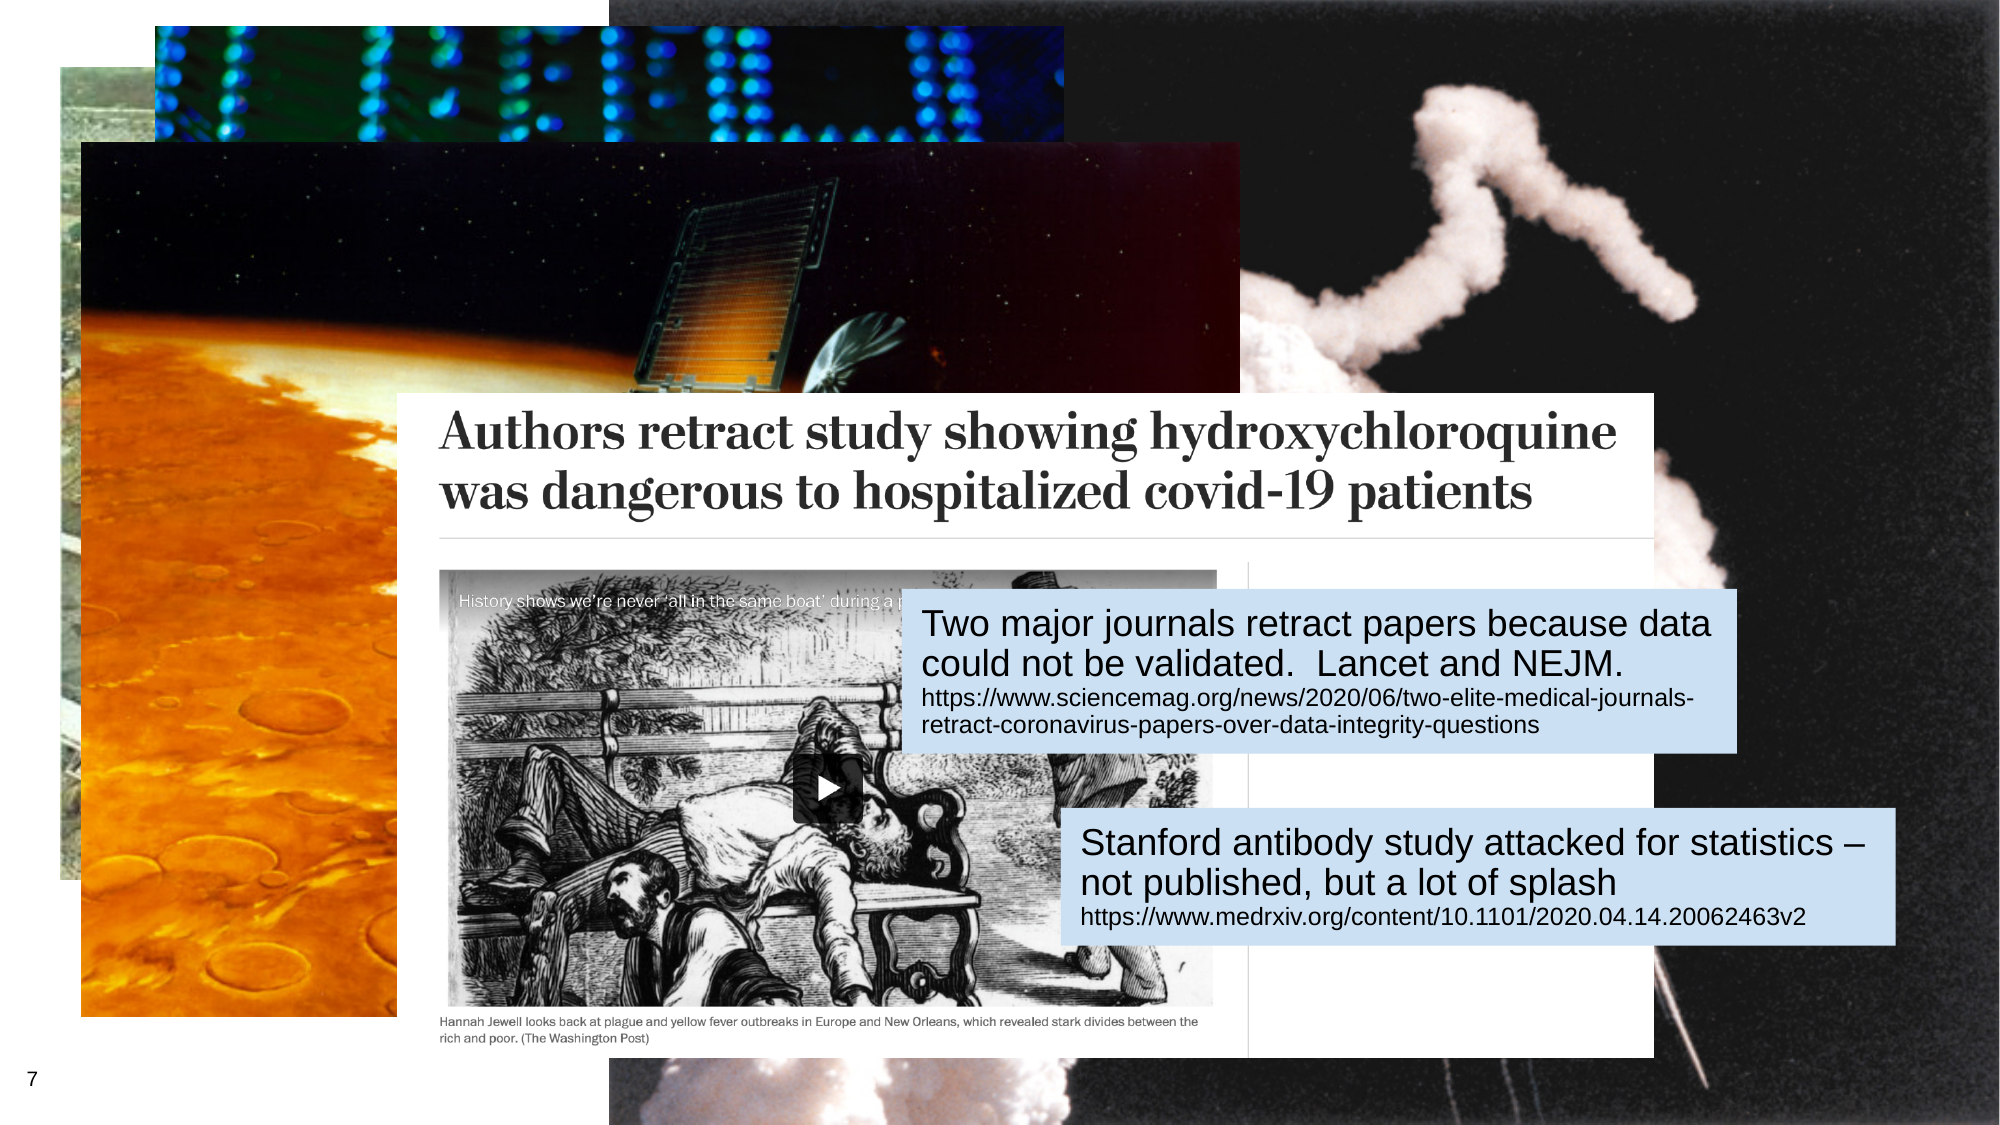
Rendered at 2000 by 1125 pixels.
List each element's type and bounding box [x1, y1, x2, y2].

picture [59, 0, 2000, 1125]
list [397, 393, 1654, 1058]
